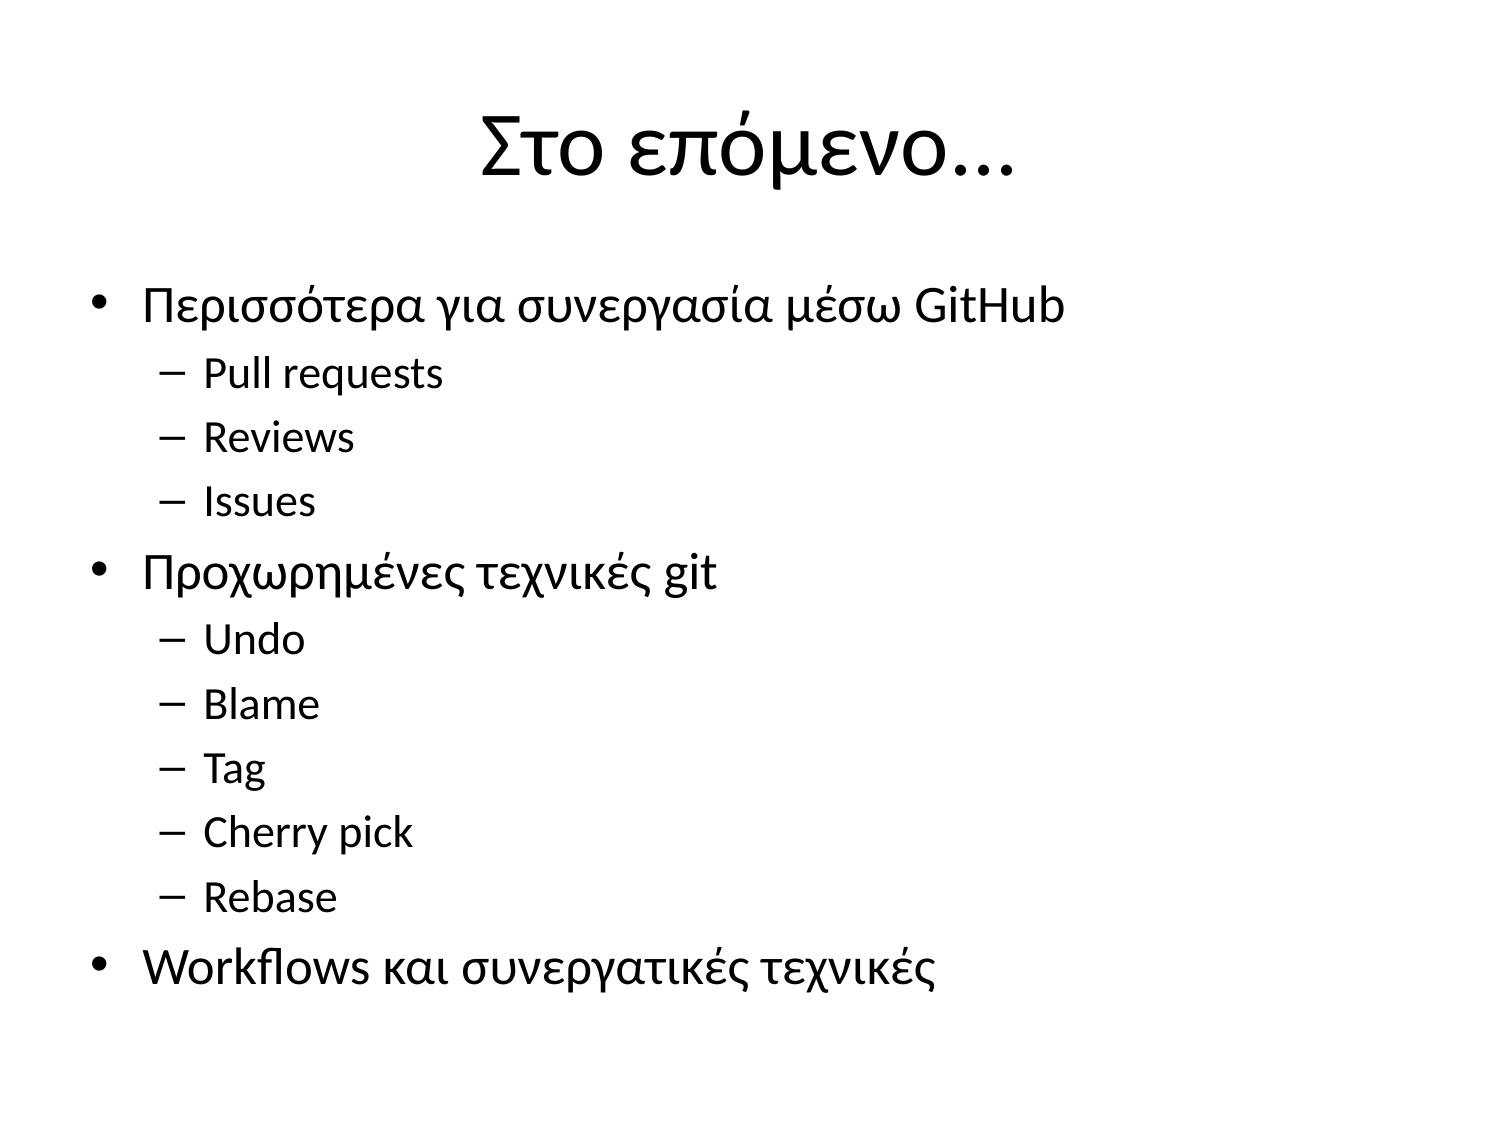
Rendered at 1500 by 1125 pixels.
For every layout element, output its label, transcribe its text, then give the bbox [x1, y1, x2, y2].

list Περισσότερα για συνεργασία μέσω GitHub Pull requests Reviews Issues Προχωρημένες τεχνικές git Undo Blame Tag Cherry pick Rebase Workflows και συνεργατικές τεχνικές [75, 262, 1425, 1005]
title Στο επόμενο... [75, 45, 1425, 233]
